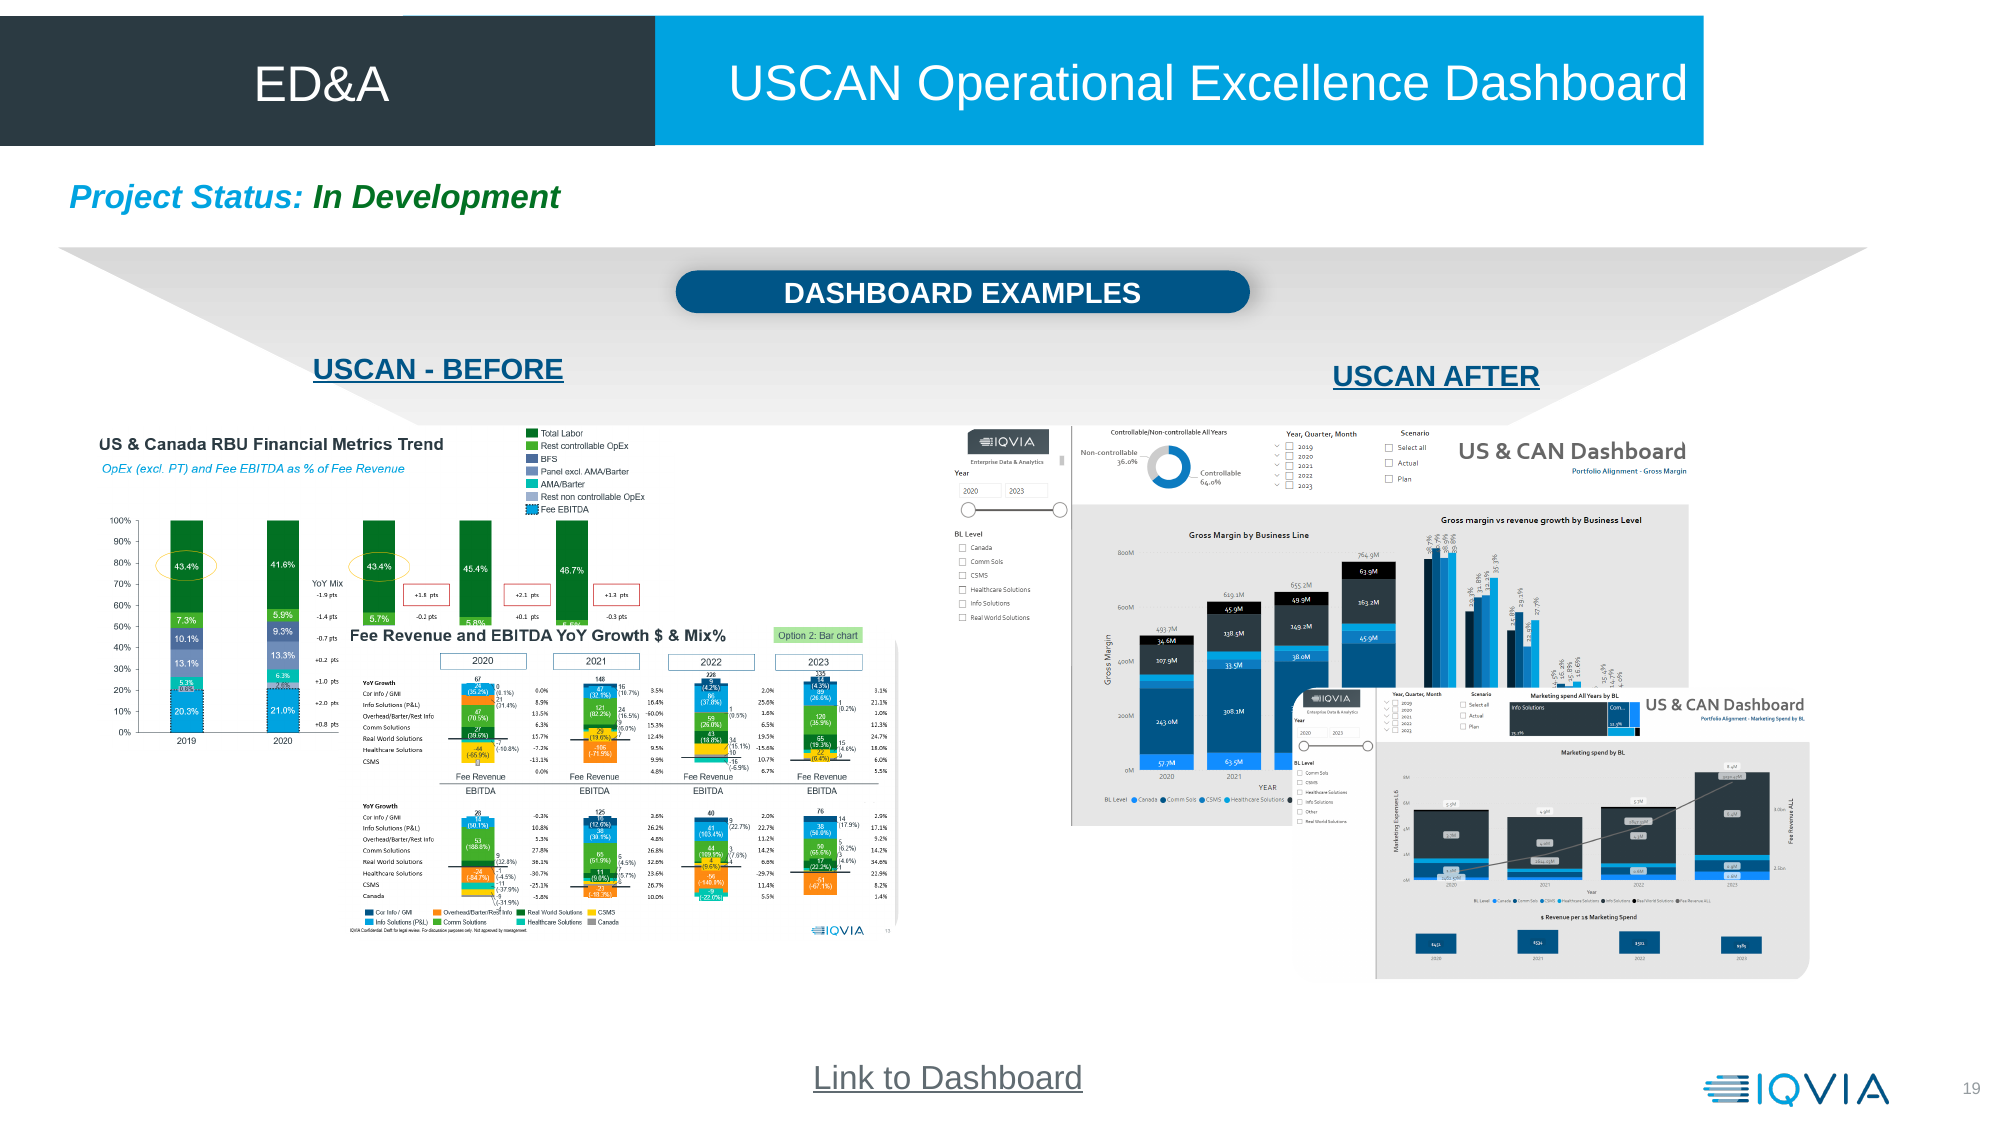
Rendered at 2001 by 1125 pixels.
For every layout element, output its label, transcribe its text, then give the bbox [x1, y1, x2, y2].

text_box USCAN AFTER [1250, 349, 1623, 400]
text_box [54, 246, 1872, 427]
text_box ED&A [0, 16, 656, 146]
picture [1702, 1072, 1890, 1108]
text_box USCAN - BEFORE [252, 343, 625, 394]
picture [953, 425, 1810, 983]
text_box USCAN Operational Excellence Dashboard [402, 15, 1704, 146]
text_box Project Status: In Development [54, 168, 1000, 223]
text_box DASHBOARD EXAMPLES [675, 270, 1251, 314]
text_box Link to Dashboard [798, 1048, 1119, 1104]
picture [96, 425, 899, 941]
